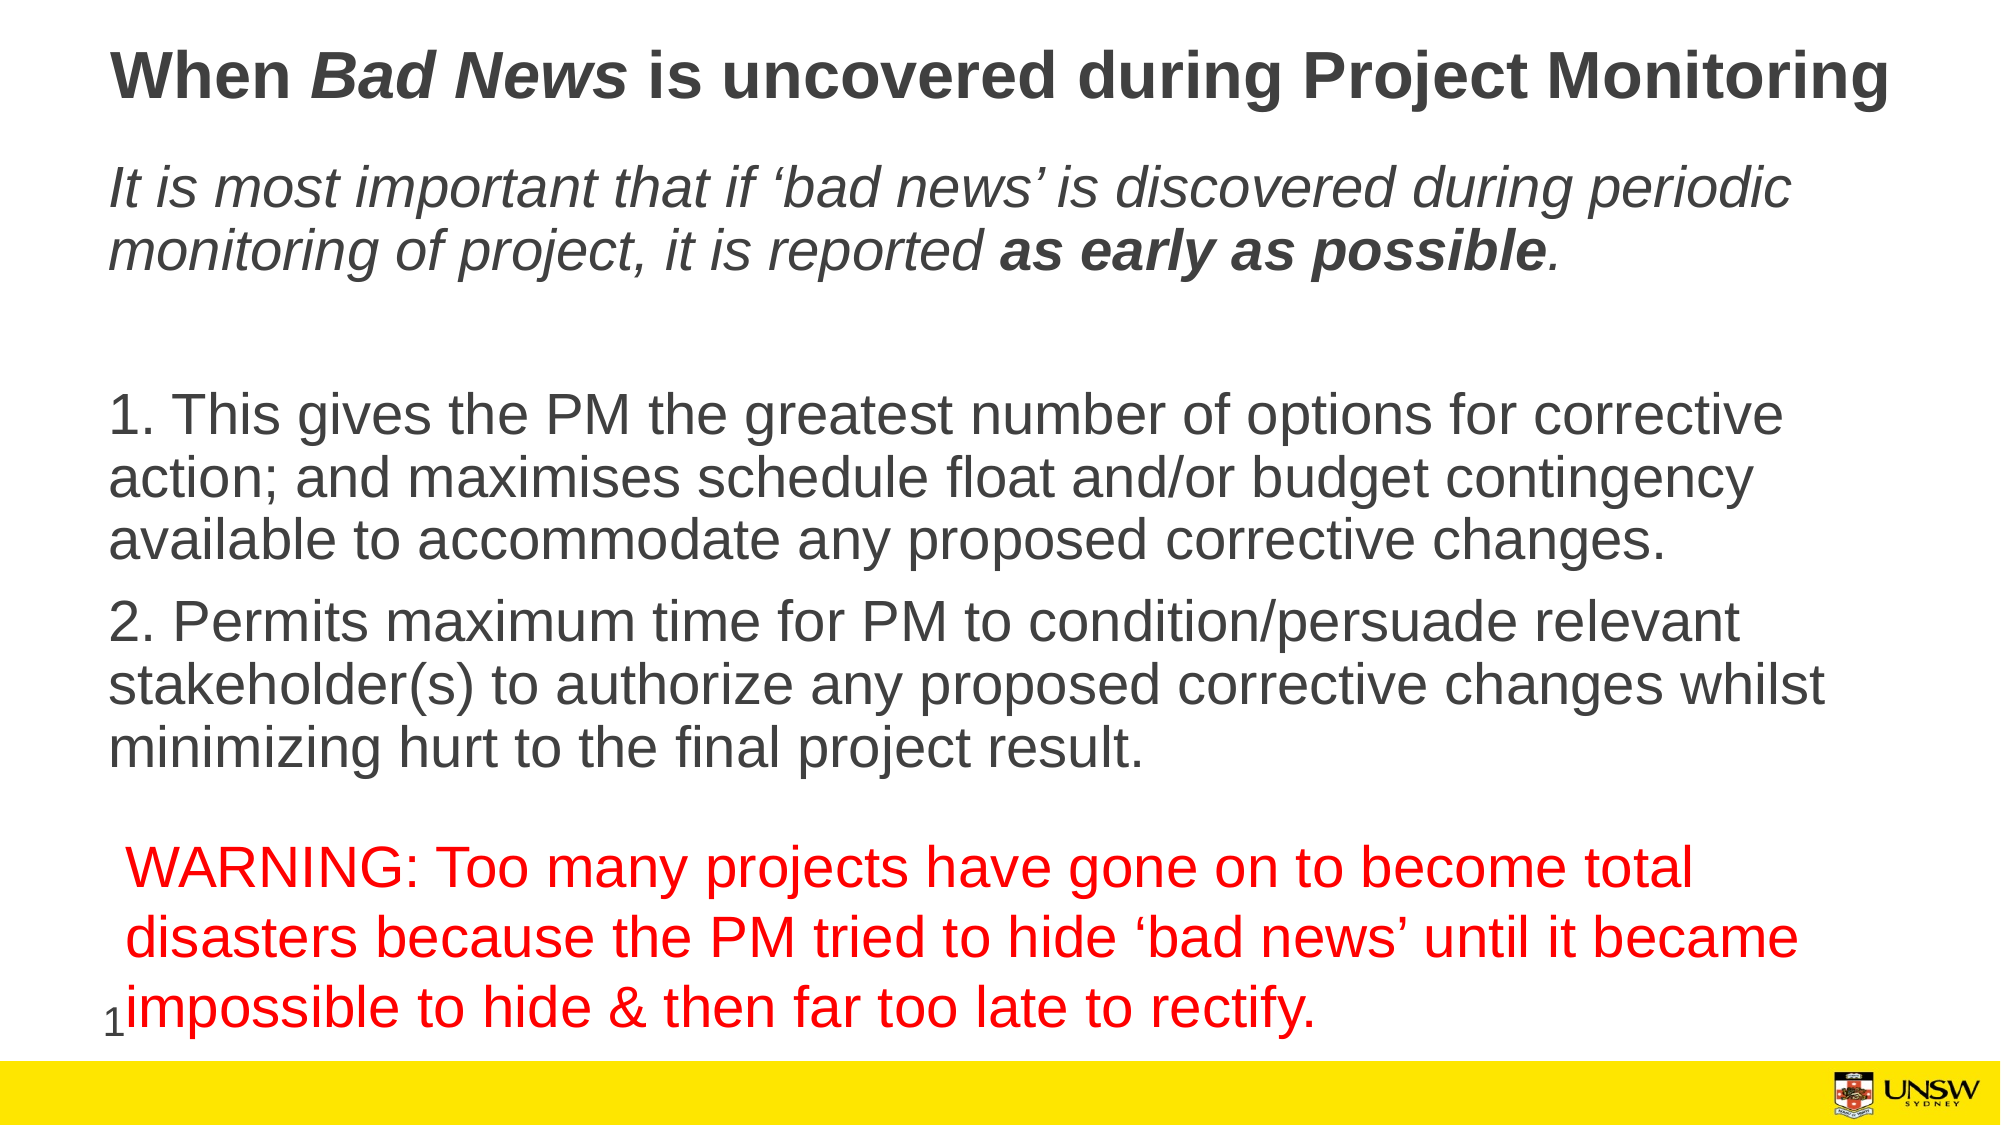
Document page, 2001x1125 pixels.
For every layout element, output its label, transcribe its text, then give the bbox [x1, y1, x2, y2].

picture [0, 1061, 2001, 1125]
title When Bad News is uncovered during Project Monitoring [110, 31, 1907, 113]
list 1 [102, 994, 110, 1042]
text_box WARNING: Too many projects have gone on to become total disasters because the PM tried to hide ‘bad news’ until it became impossible to hide & then far too late to rectify. [110, 822, 1889, 1081]
text_box It is most important that if ‘bad news’ is discovered during periodic monitoring of project, it is reported as early as possible. 1. This gives the PM the greatest number of options for corrective action; and maximises schedule float and/or budget contingency available to accommodate any proposed corrective changes. 2. Permits maximum time for PM to condition/persuade relevant stakeholder(s) to authorize any proposed corrective changes whilst minimizing hurt to the final project result. [93, 150, 1889, 799]
